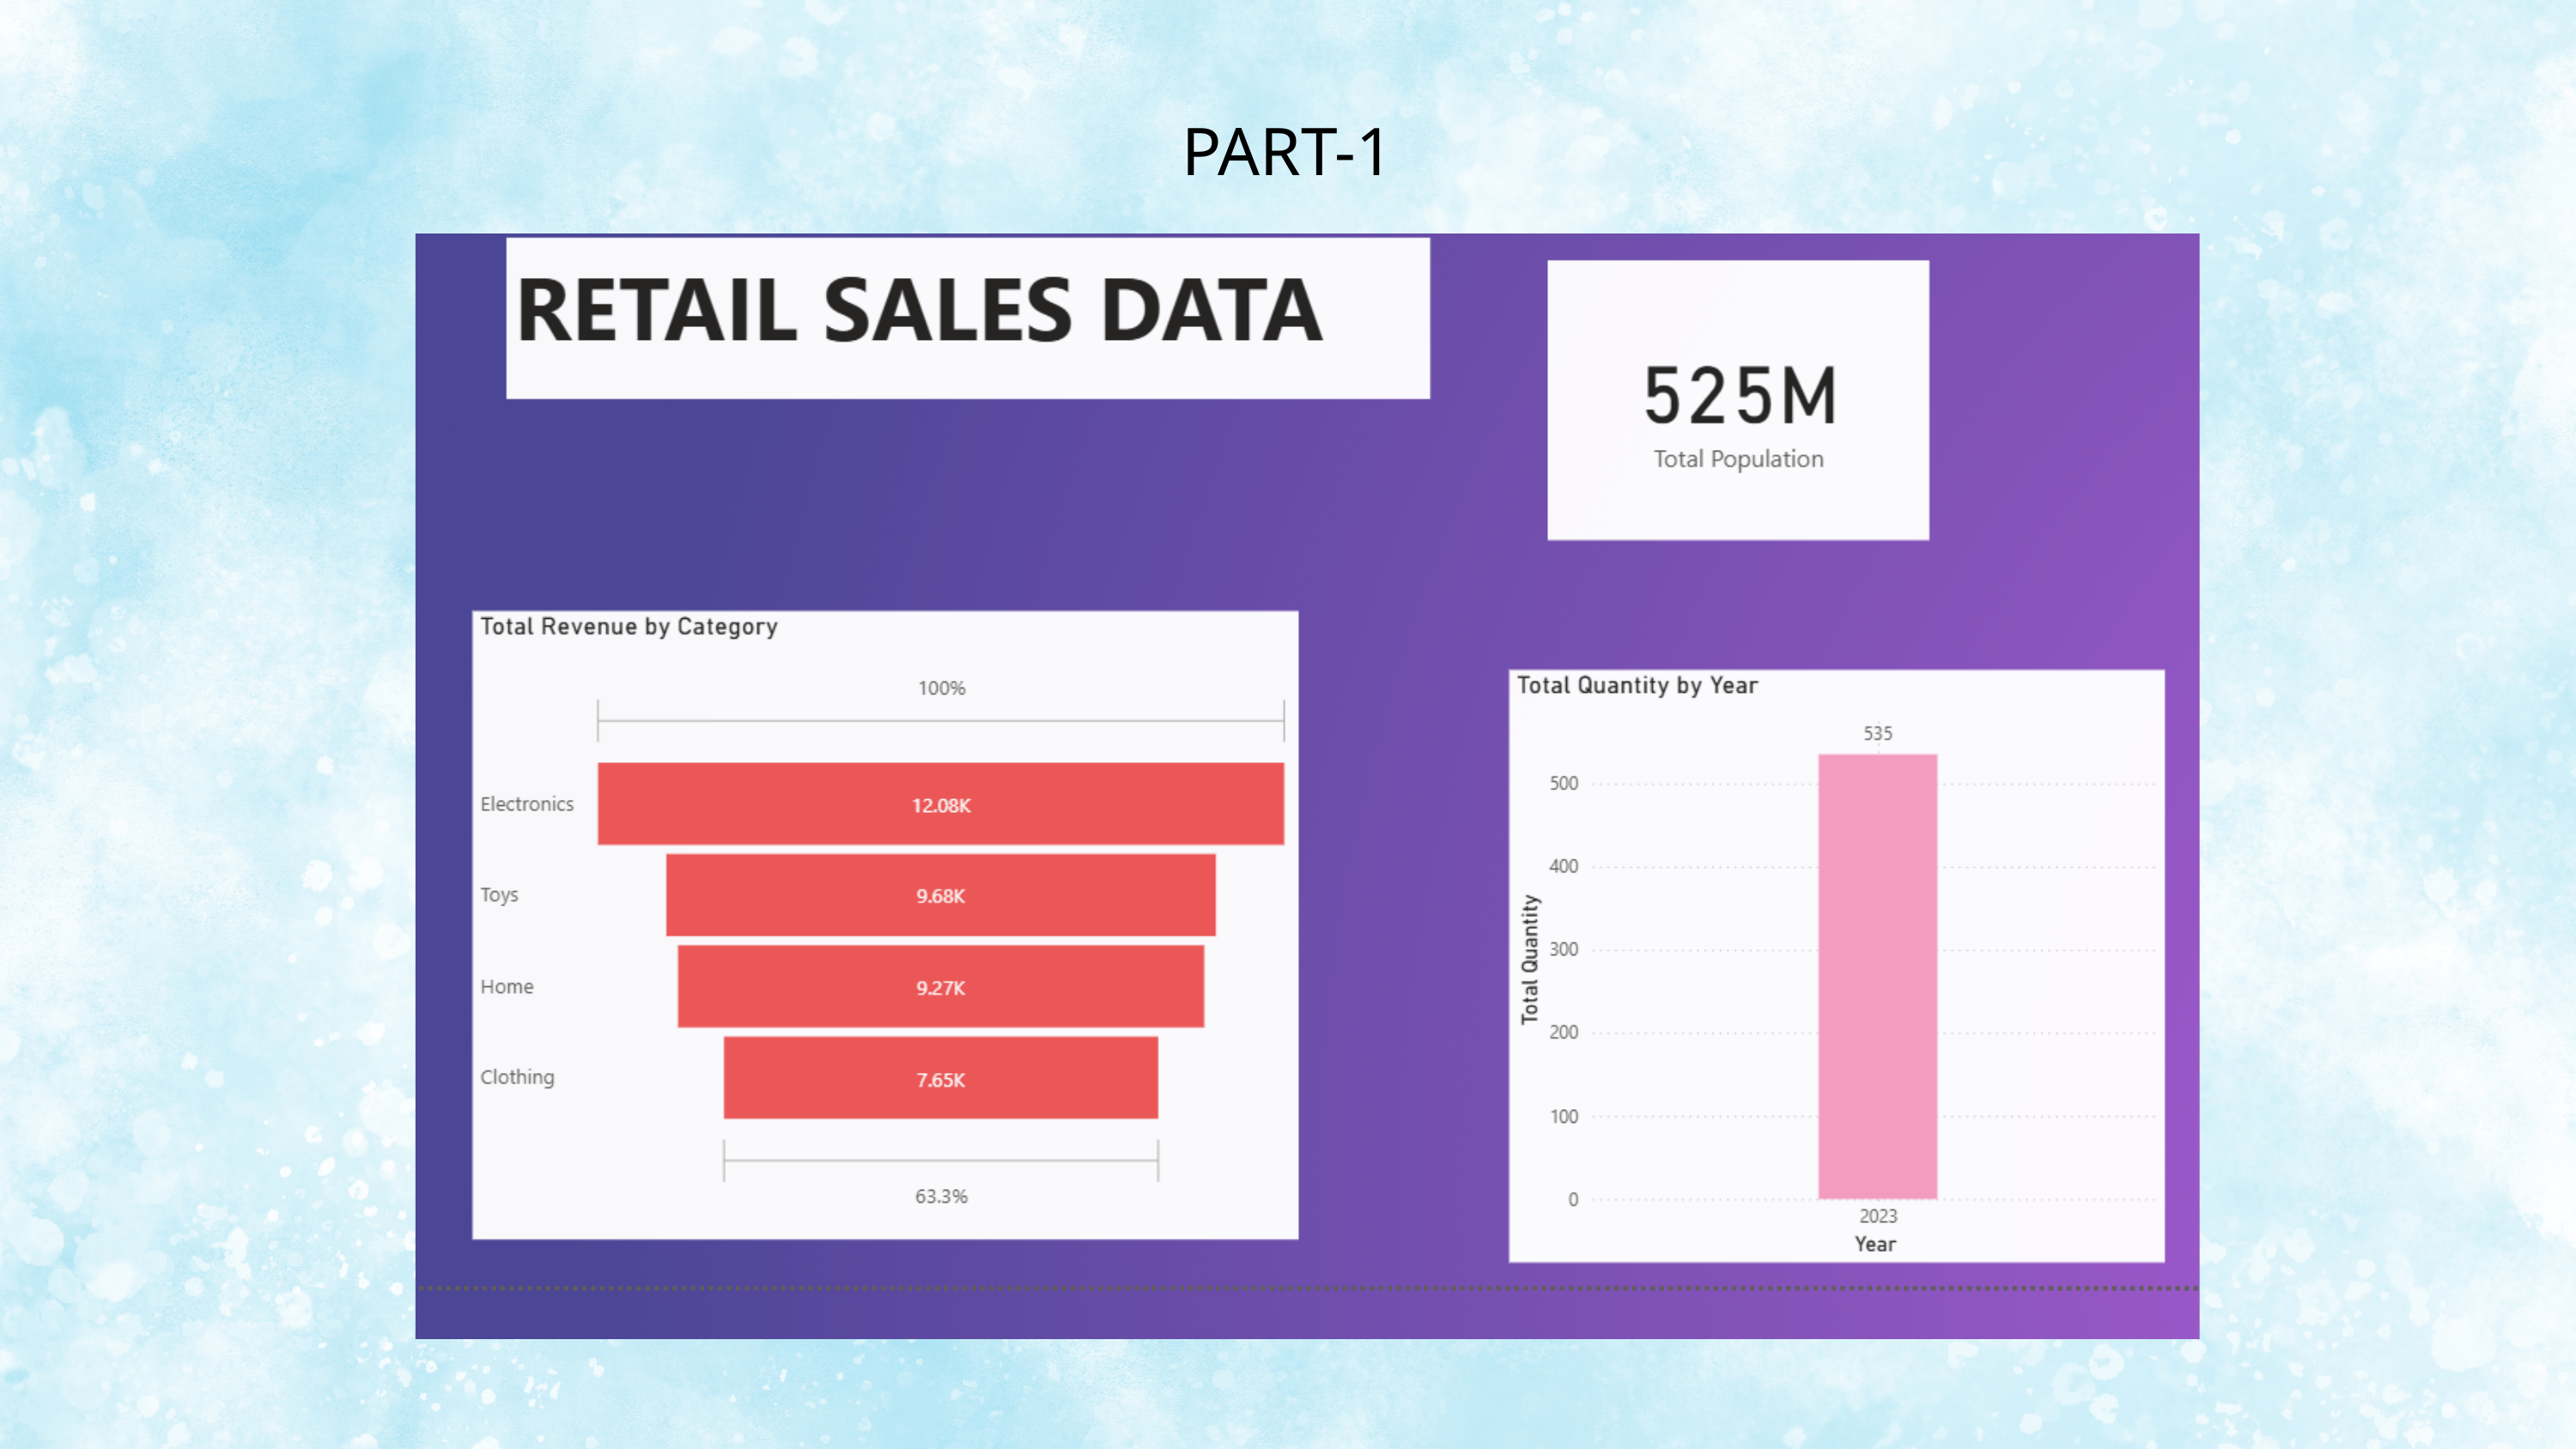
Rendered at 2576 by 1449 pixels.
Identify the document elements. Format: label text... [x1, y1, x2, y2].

text_box [415, 233, 2200, 1340]
text_box PART-1 [1163, 96, 1413, 189]
text_box [0, 0, 2576, 1449]
